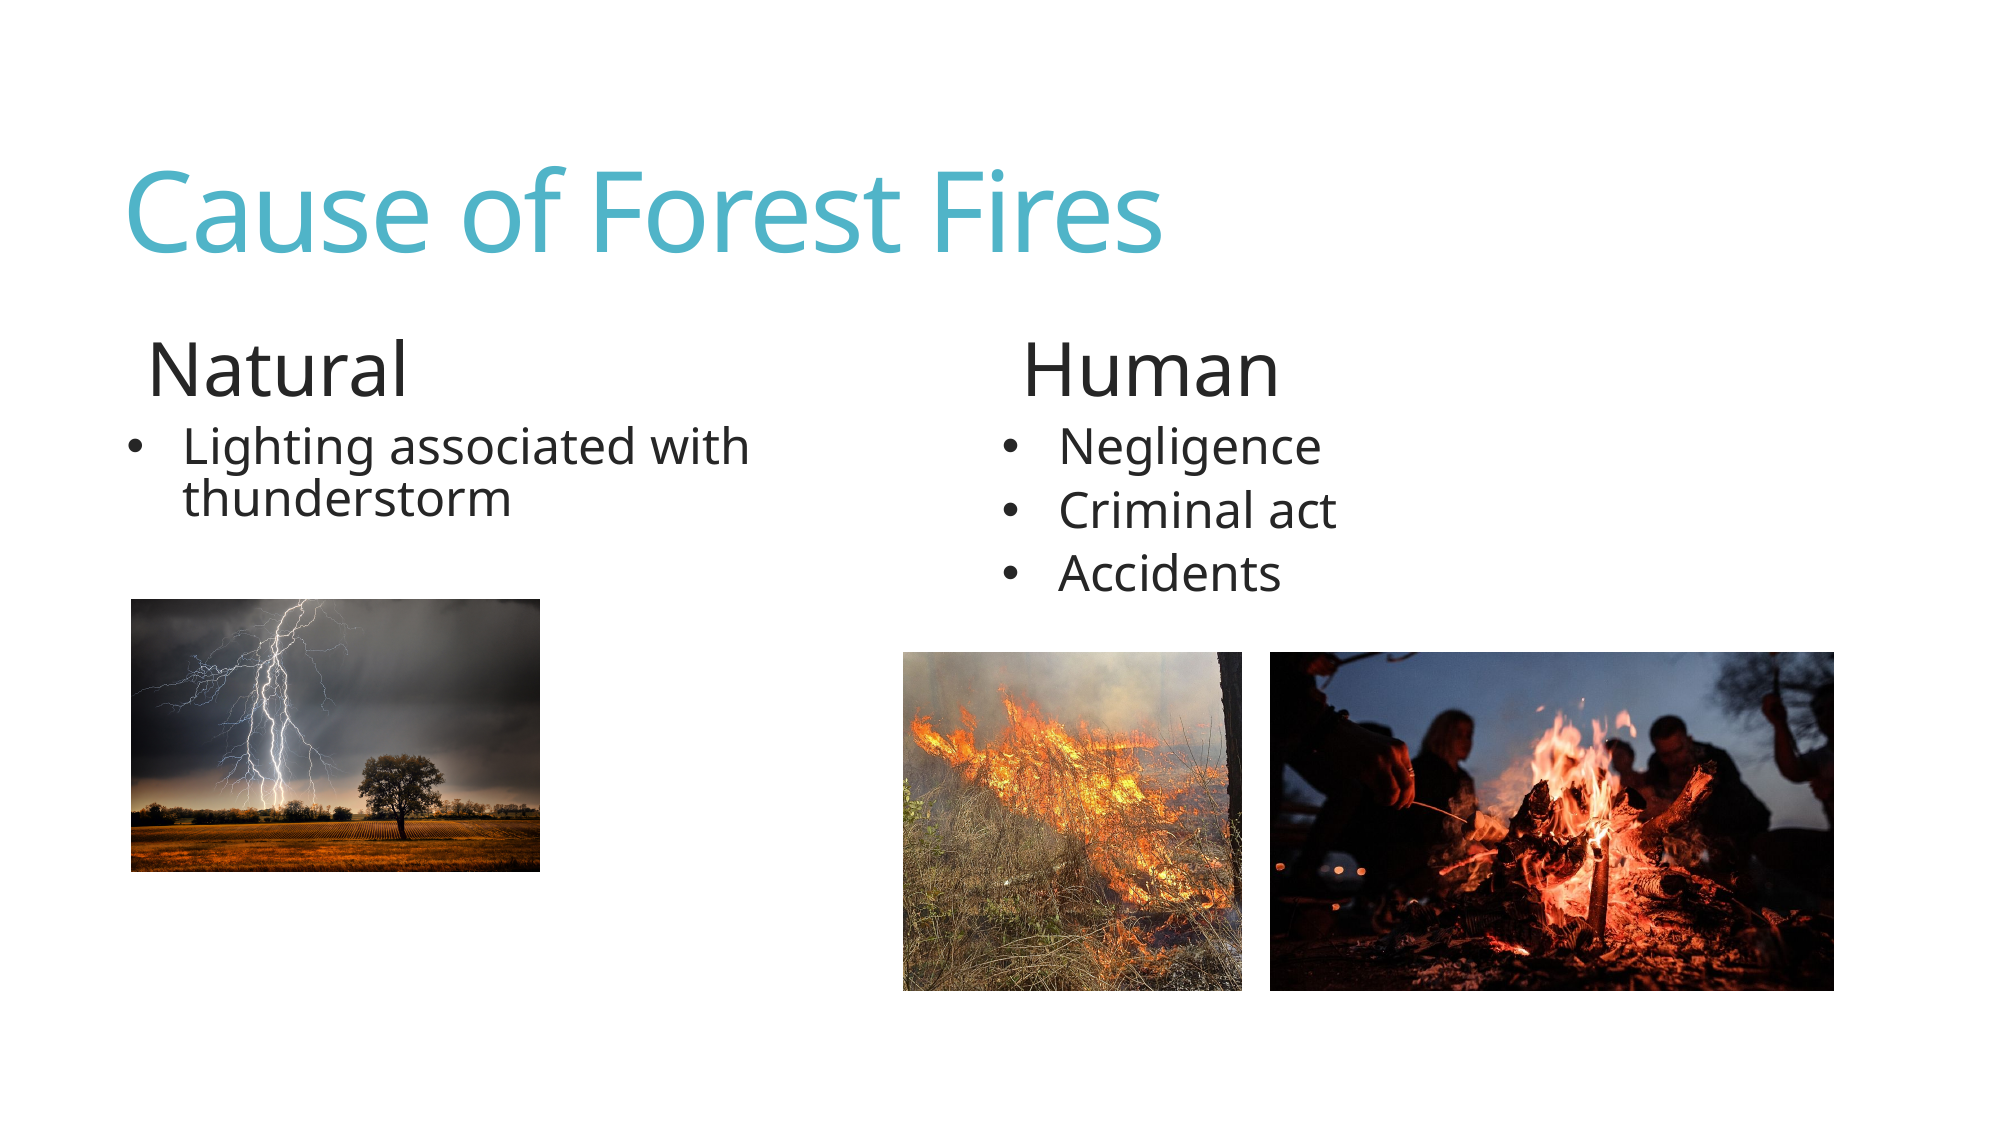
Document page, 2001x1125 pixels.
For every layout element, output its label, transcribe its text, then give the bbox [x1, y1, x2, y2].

picture [1269, 652, 1834, 992]
picture [131, 599, 540, 872]
title Cause of Forest Fires [107, 81, 1875, 354]
list Natural Lighting associated with thunderstorm [111, 327, 876, 946]
list Human Negligence Criminal act Accidents [986, 327, 1752, 946]
picture [903, 652, 1242, 992]
